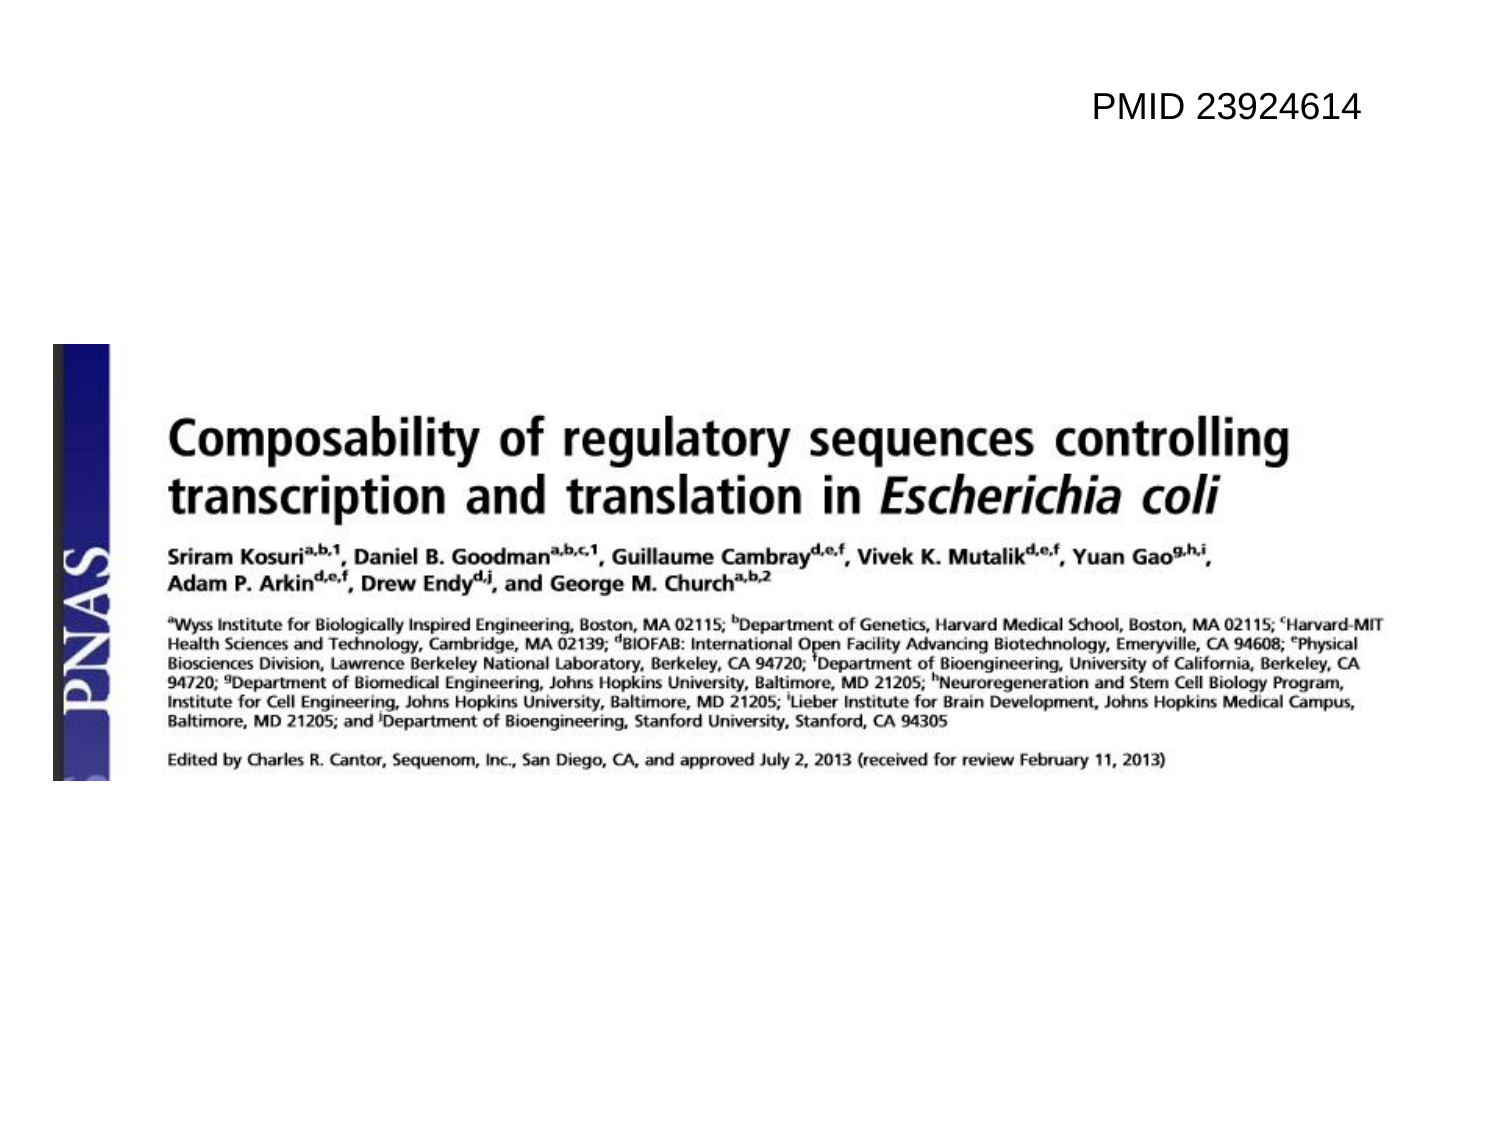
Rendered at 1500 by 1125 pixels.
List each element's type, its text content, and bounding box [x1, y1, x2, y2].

text_box PMID 23924614 [1076, 74, 1388, 135]
picture [52, 344, 1448, 781]
